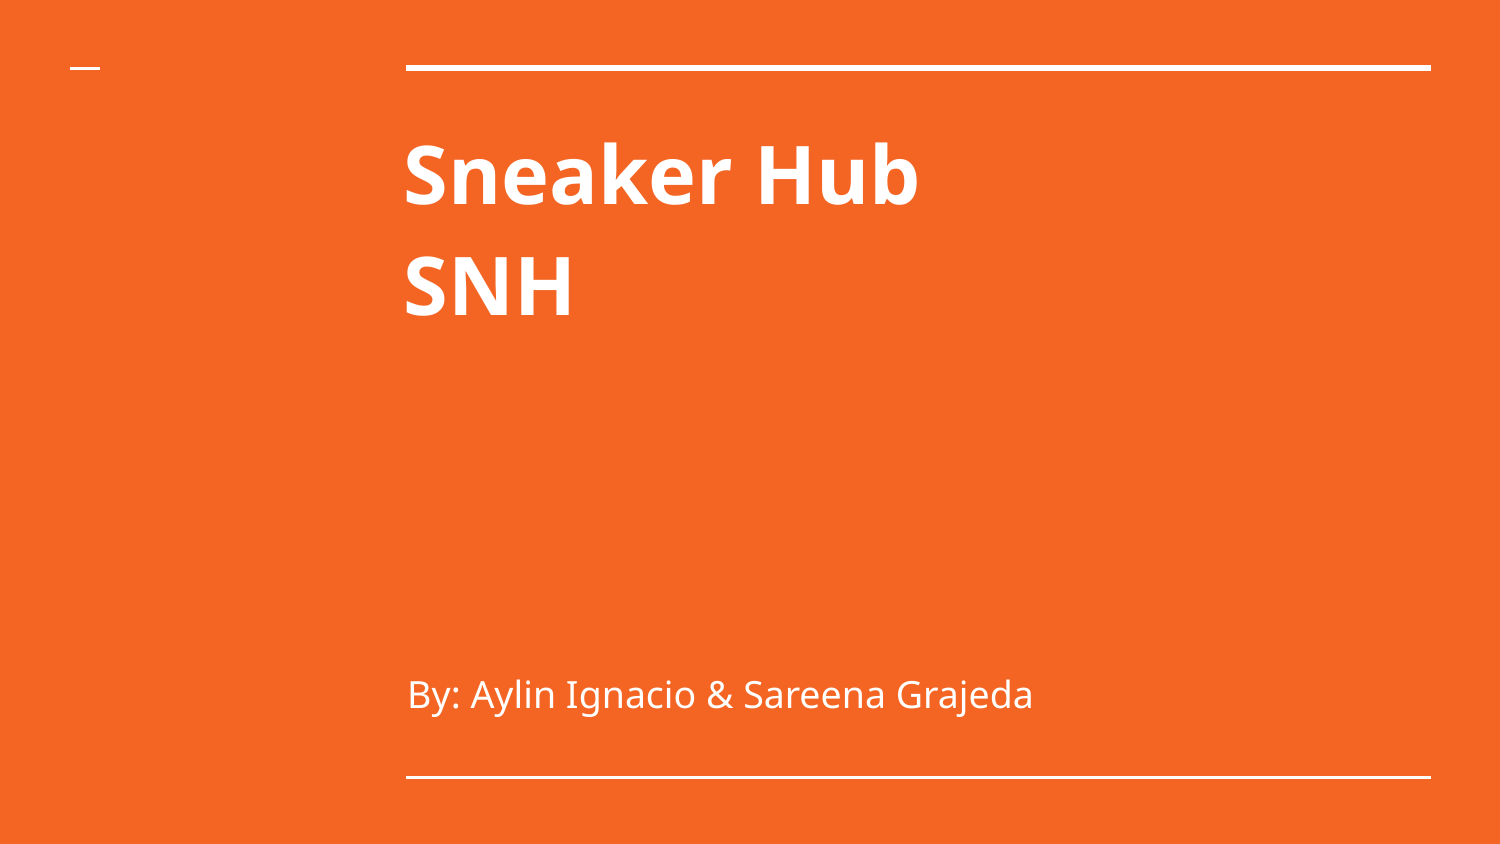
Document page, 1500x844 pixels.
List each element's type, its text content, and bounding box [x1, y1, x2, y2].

title Sneaker Hub SNH [389, 103, 1428, 357]
subtitle By: Aylin Ignacio & Sareena Grajeda [392, 531, 1431, 735]
